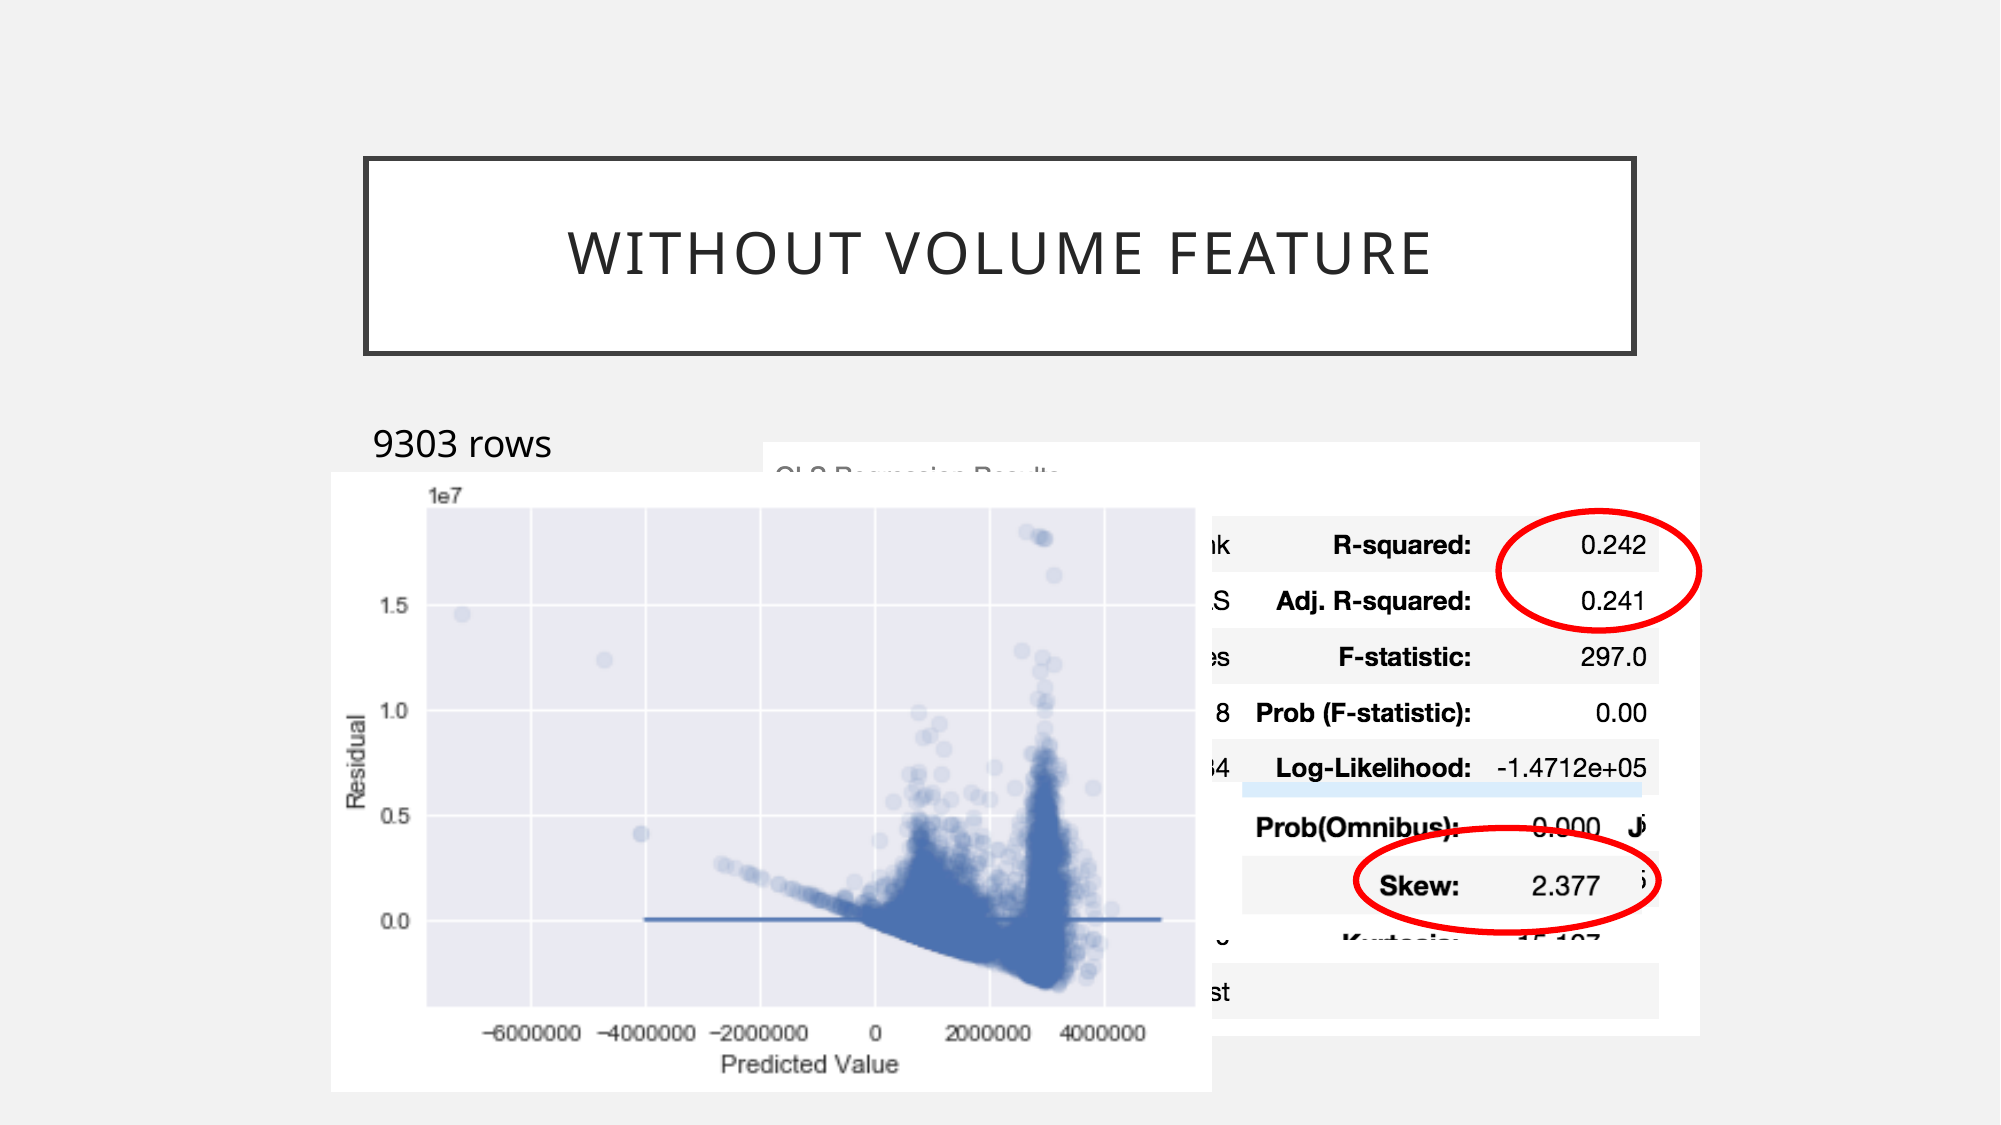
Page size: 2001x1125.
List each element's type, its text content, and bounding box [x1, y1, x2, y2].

picture [331, 472, 1642, 1092]
text_box 9303 rows [357, 412, 568, 472]
title Without Volume feature [363, 156, 1637, 356]
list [763, 442, 1700, 1036]
